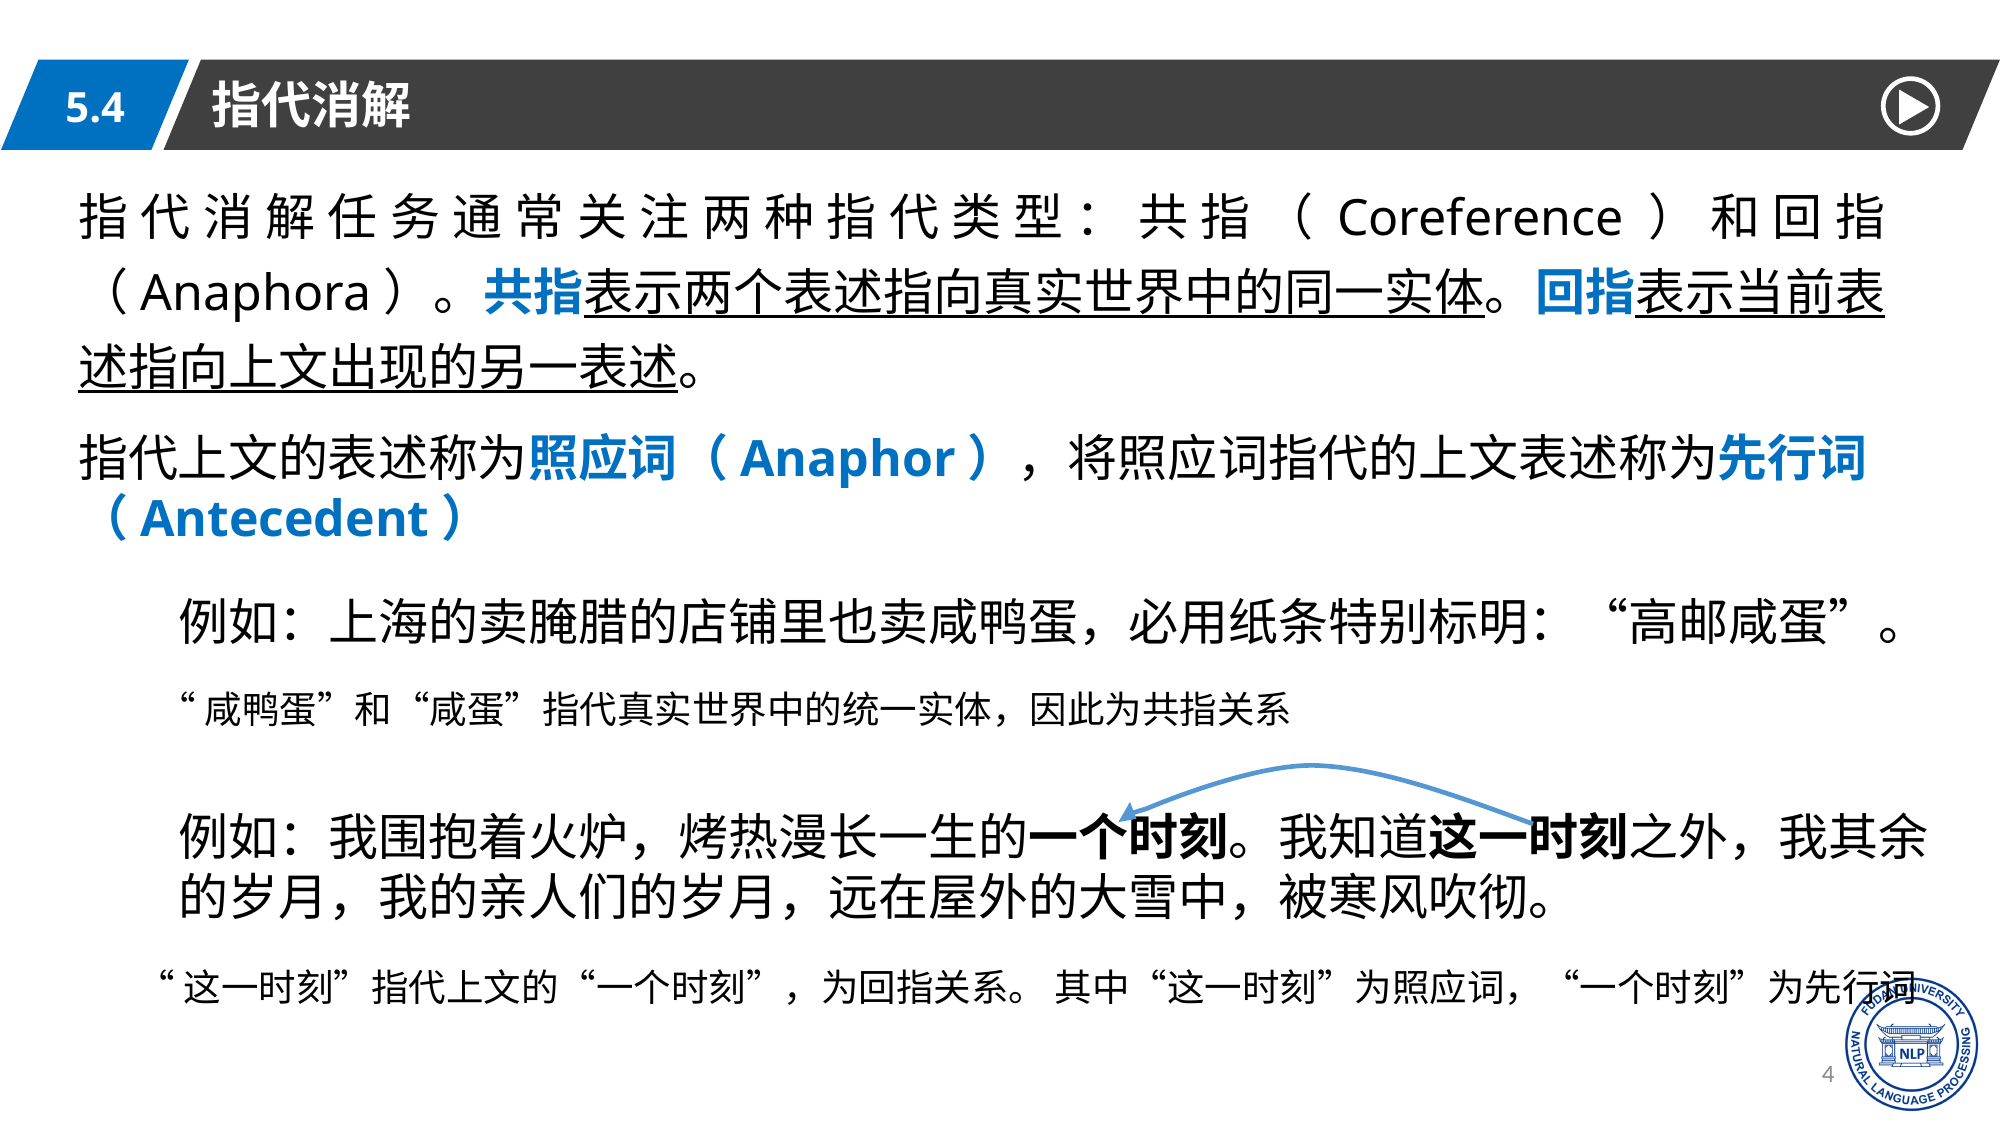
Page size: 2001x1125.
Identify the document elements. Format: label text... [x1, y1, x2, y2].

text_box [1121, 764, 1534, 825]
text_box 5.4 [26, 73, 164, 138]
text_box [1, 89, 157, 150]
text_box [32, 59, 189, 120]
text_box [1883, 78, 1939, 134]
picture [1834, 972, 1985, 1117]
text_box 指代上文的表述称为照应词（Anaphor），将照应词指代的上文表述称为先行词（Antecedent） [63, 418, 1884, 554]
text_box 指代消解 [196, 66, 862, 142]
text_box “咸鸭蛋”和“咸蛋”指代真实世界中的统一实体，因此为共指关系 [143, 678, 1308, 739]
text_box “这一时刻”指代上文的“一个时刻”，为回指关系。 其中“这一时刻”为照应词，“一个时刻”为先行词 [122, 956, 1938, 1017]
text_box [163, 59, 2000, 150]
text_box 例如：我围抱着火炉，烤热漫长一生的一个时刻。我知道这一时刻之外，我其余的岁月，我的亲人们的岁月，远在屋外的大雪中，被寒风吹彻。 [163, 798, 1963, 933]
text_box 例如：上海的卖腌腊的店铺里也卖咸鸭蛋，必用纸条特别标明：“高邮咸蛋”。 [163, 582, 1963, 658]
slide_number 47 [1412, 1042, 1863, 1103]
text_box 指代消解任务通常关注两种指代类型：共指（Coreference）和回指（Anaphora）。共指表示两个表述指向真实世界中的同一实体。回指表示当前表述指向上文出现的另一表述。 [63, 163, 1900, 404]
